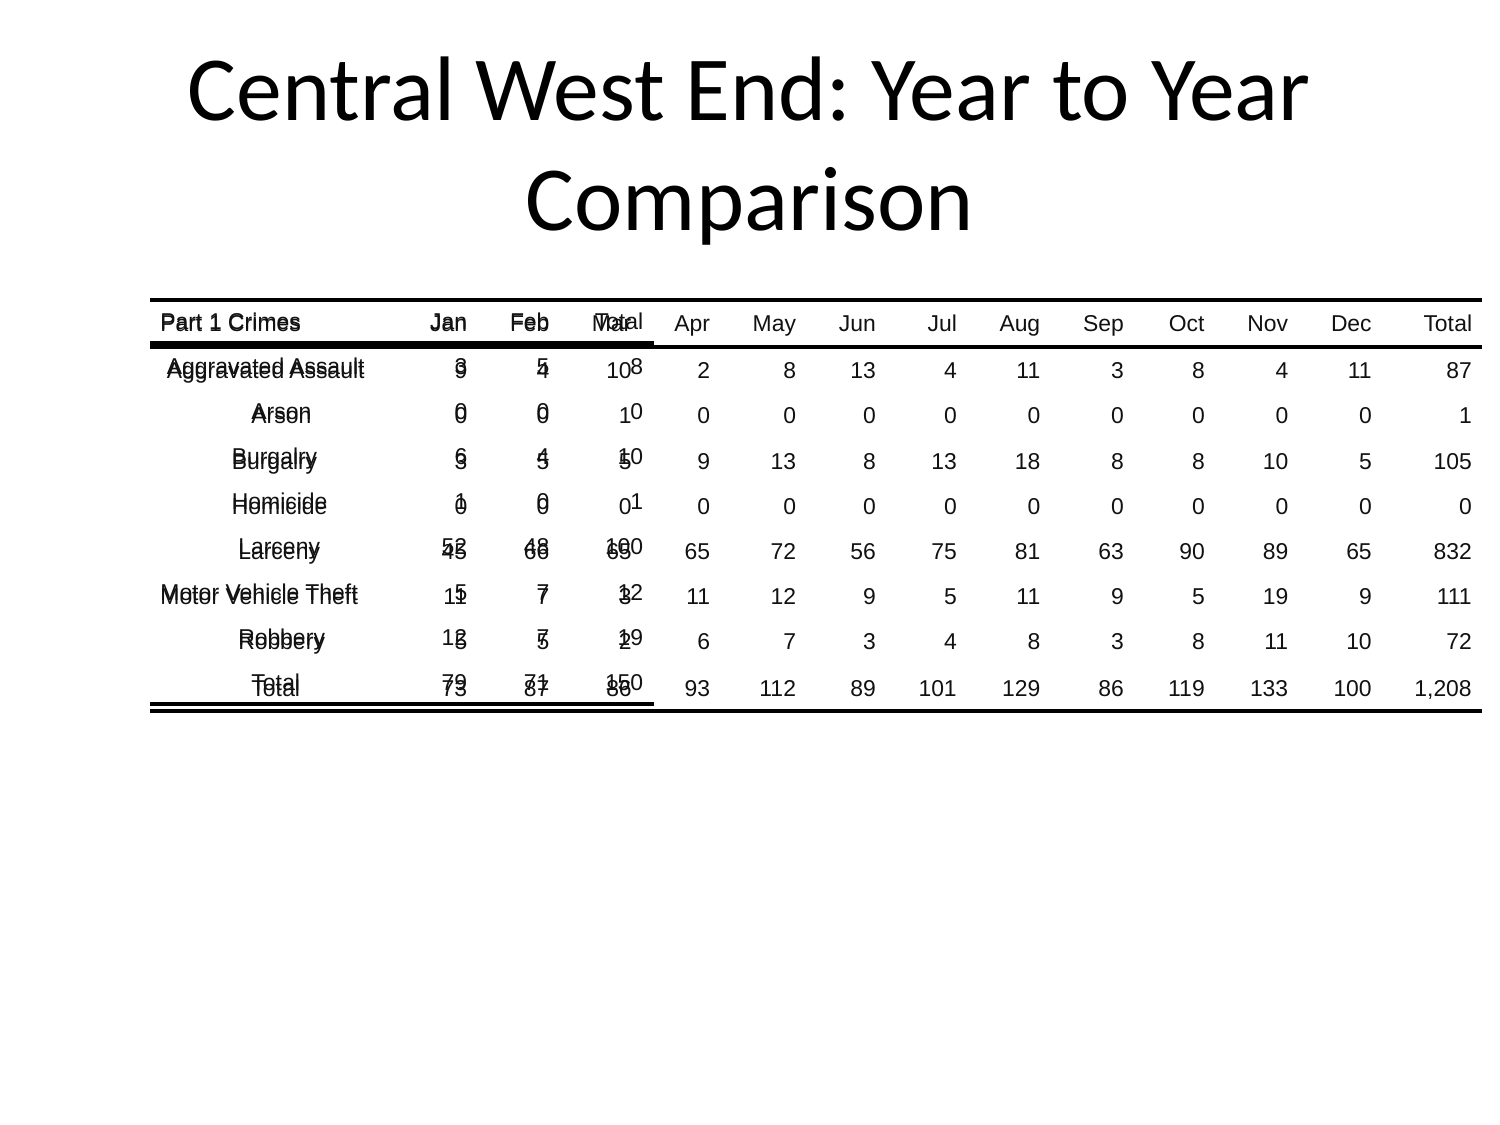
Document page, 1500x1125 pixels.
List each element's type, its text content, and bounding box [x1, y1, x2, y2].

table_cell 12 [398, 614, 478, 661]
table_cell 6 [654, 618, 720, 665]
table_cell 89 [1215, 528, 1299, 575]
table_cell 2 [654, 349, 720, 395]
table_cell 112 [720, 665, 807, 709]
table_cell 8 [720, 349, 807, 395]
table_cell 89 [807, 665, 886, 709]
table_cell Homicide [150, 480, 398, 523]
table_cell 8 [807, 437, 886, 485]
table_cell 0 [478, 480, 560, 523]
table_cell Burgalry [150, 433, 398, 480]
table_cell 72 [1382, 618, 1482, 665]
table_cell 0 [1299, 395, 1382, 437]
table_cell 81 [967, 528, 1051, 575]
table_header Apr [654, 302, 720, 345]
table_cell 7 [478, 614, 560, 661]
table_cell 12 [560, 571, 654, 614]
table_cell 9 [1299, 575, 1382, 618]
table_cell 0 [1299, 485, 1382, 528]
table_cell 0 [1215, 395, 1299, 437]
table_cell Arson [150, 390, 398, 433]
table_cell 3 [807, 618, 886, 665]
title Central West End: Year to Year Comparison [75, 45, 1425, 233]
table_cell 3 [1051, 349, 1134, 395]
table_cell 0 [1215, 485, 1299, 528]
table_cell 90 [1134, 528, 1215, 575]
table_cell 0 [807, 485, 886, 528]
table_cell 12 [720, 575, 807, 618]
table_cell 65 [1299, 528, 1382, 575]
table_cell 1,208 [1382, 665, 1482, 709]
table_cell 19 [1215, 575, 1299, 618]
table_header Total [560, 302, 654, 341]
table_cell 111 [1382, 575, 1482, 618]
table_cell 0 [1134, 485, 1215, 528]
table_cell 75 [886, 528, 967, 575]
table_cell 9 [654, 437, 720, 485]
table_header Total [1382, 302, 1482, 345]
table_cell 5 [1134, 575, 1215, 618]
table_cell 7 [478, 571, 560, 614]
table_cell 0 [478, 390, 560, 433]
table_cell Larceny [150, 523, 398, 571]
table_cell 4 [478, 433, 560, 480]
table_cell 1 [1382, 395, 1482, 437]
table_cell 9 [1051, 575, 1134, 618]
table_cell 87 [1382, 349, 1482, 395]
table_cell 9 [807, 575, 886, 618]
table_cell 100 [560, 523, 654, 571]
table_header Part 1 Crimes [150, 302, 398, 341]
table_cell 0 [807, 395, 886, 437]
table_cell 105 [1382, 437, 1482, 485]
table_cell 11 [967, 575, 1051, 618]
table_cell 71 [478, 661, 560, 702]
table_cell 18 [967, 437, 1051, 485]
table_cell 52 [398, 523, 478, 571]
table_cell 72 [720, 528, 807, 575]
table_cell 79 [398, 661, 478, 702]
table_cell 13 [807, 349, 886, 395]
table_cell 0 [967, 395, 1051, 437]
table_cell 101 [886, 665, 967, 709]
table_header Jun [807, 302, 886, 345]
table_cell 11 [654, 575, 720, 618]
table_cell 65 [654, 528, 720, 575]
table_cell 11 [1299, 349, 1382, 395]
table_cell 8 [560, 345, 654, 390]
table_cell 8 [1134, 618, 1215, 665]
table_cell 8 [967, 618, 1051, 665]
table_cell Total [150, 661, 398, 702]
table_header Oct [1134, 302, 1215, 345]
table_header Sep [1051, 302, 1134, 345]
table_header Dec [1299, 302, 1382, 345]
table_cell 0 [1051, 395, 1134, 437]
table_cell 5 [398, 571, 478, 614]
table_cell Aggravated Assault [150, 345, 398, 390]
table_cell 1 [398, 480, 478, 523]
table_cell 832 [1382, 528, 1482, 575]
table_cell 150 [560, 661, 654, 702]
table_cell 10 [1215, 437, 1299, 485]
table_header Nov [1215, 302, 1299, 345]
table_cell 100 [1299, 665, 1382, 709]
table_cell 11 [1215, 618, 1299, 665]
table_cell 56 [807, 528, 886, 575]
table_cell 10 [560, 433, 654, 480]
table_cell 0 [1134, 395, 1215, 437]
table_cell 5 [478, 345, 560, 390]
table_header Feb [478, 302, 560, 341]
table_cell 6 [398, 433, 478, 480]
table_cell 0 [654, 395, 720, 437]
table_cell 8 [1134, 349, 1215, 395]
table_cell 4 [1215, 349, 1299, 395]
table_cell 0 [967, 485, 1051, 528]
table_header Jan [398, 302, 478, 341]
table_header May [720, 302, 807, 345]
table_cell 0 [654, 485, 720, 528]
table_cell 0 [720, 395, 807, 437]
table_cell Motor Vehicle Theft [150, 571, 398, 614]
table_cell 5 [886, 575, 967, 618]
table_cell 11 [967, 349, 1051, 395]
table_cell 63 [1051, 528, 1134, 575]
table_cell Robbery [150, 614, 398, 661]
table_header Jul [886, 302, 967, 345]
table_cell 48 [478, 523, 560, 571]
table_cell 4 [886, 349, 967, 395]
table_cell 119 [1134, 665, 1215, 709]
table_cell 8 [1051, 437, 1134, 485]
table_cell 10 [1299, 618, 1382, 665]
table_cell 4 [886, 618, 967, 665]
table_cell 0 [886, 395, 967, 437]
table_header Aug [967, 302, 1051, 345]
table_cell 0 [1051, 485, 1134, 528]
table_cell 13 [886, 437, 967, 485]
table_cell 0 [398, 390, 478, 433]
table_cell 3 [1051, 618, 1134, 665]
table_cell 0 [886, 485, 967, 528]
table_cell 133 [1215, 665, 1299, 709]
table_cell 1 [560, 480, 654, 523]
table_cell 0 [1382, 485, 1482, 528]
table_cell 0 [720, 485, 807, 528]
table_cell 86 [1051, 665, 1134, 709]
table_cell 13 [720, 437, 807, 485]
table_cell 5 [1299, 437, 1382, 485]
table_cell 3 [398, 345, 478, 390]
table_cell 8 [1134, 437, 1215, 485]
table_cell 129 [967, 665, 1051, 709]
table_cell 93 [642, 665, 720, 709]
table_cell 19 [560, 614, 654, 661]
table_cell 0 [560, 390, 654, 433]
table_cell 7 [720, 618, 807, 665]
